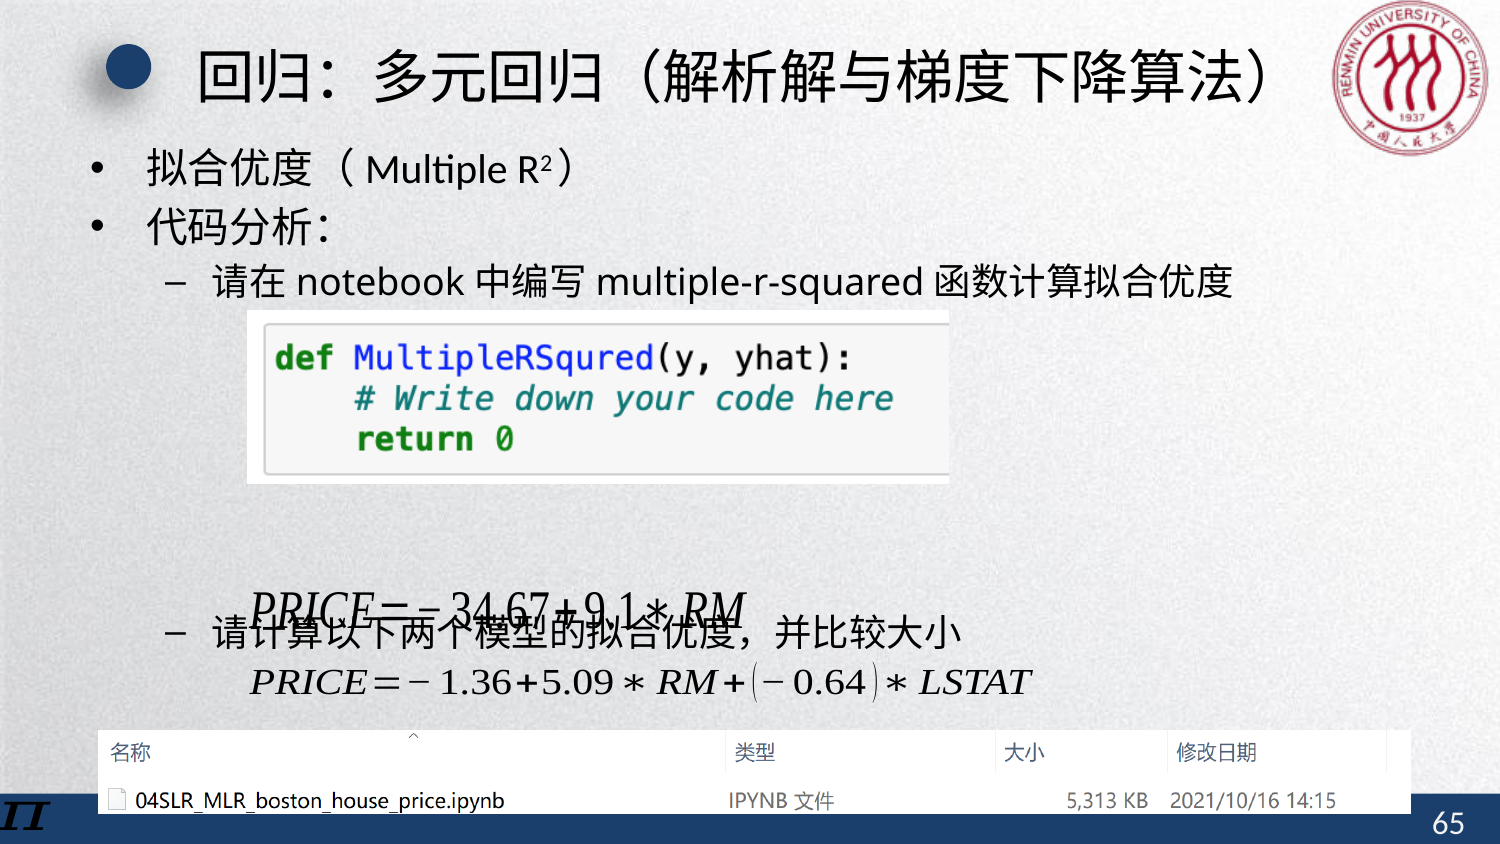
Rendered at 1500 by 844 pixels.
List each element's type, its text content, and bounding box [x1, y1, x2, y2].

title 回归：多元回归（解析解与梯度下降算法） [75, 33, 1425, 116]
list 拟合优度（Multiple R2） 代码分析： 请在notebook中编写multiple-r-squared函数计算拟合优度 请计算以下两个模型的拟合优度，并比较大小 [75, 134, 1425, 781]
picture [0, 0, 1500, 814]
